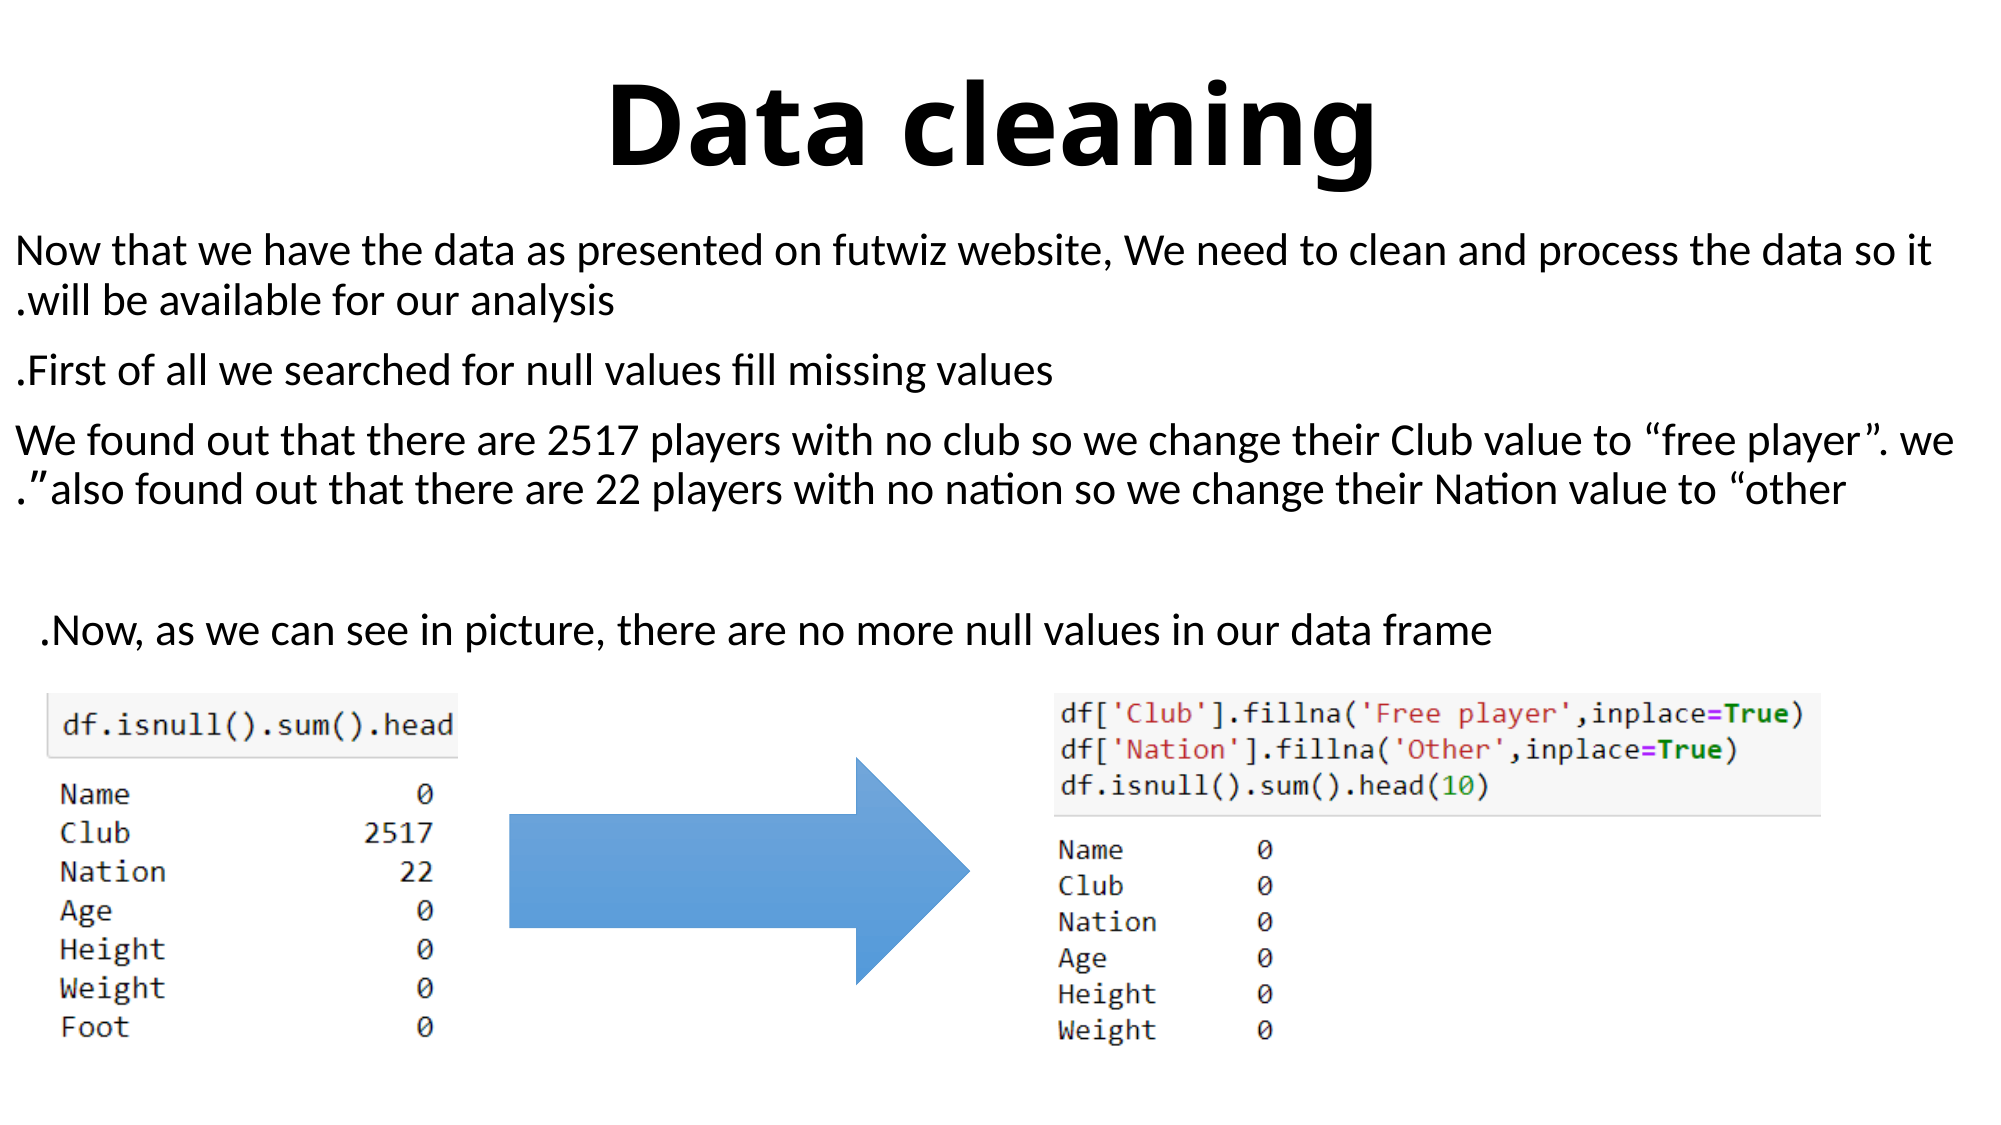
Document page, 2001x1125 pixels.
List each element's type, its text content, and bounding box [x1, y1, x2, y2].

picture [1054, 693, 1821, 1049]
text_box [509, 756, 971, 986]
picture [42, 693, 458, 1049]
list Now that we have the data as presented on futwiz website, We need to clean and process the data so it will be available for our analysis. First of all we searched for null values fill missing values. We found out that there are 2517 players with no club so we change their Club value to “free player”. we also found out that there are 22 players with no nation so we change their Nation value to “other”. Now, as we can see in picture, there are no more null values in our data frame. [0, 218, 2000, 1104]
text_box Data cleaning [533, 45, 1450, 196]
